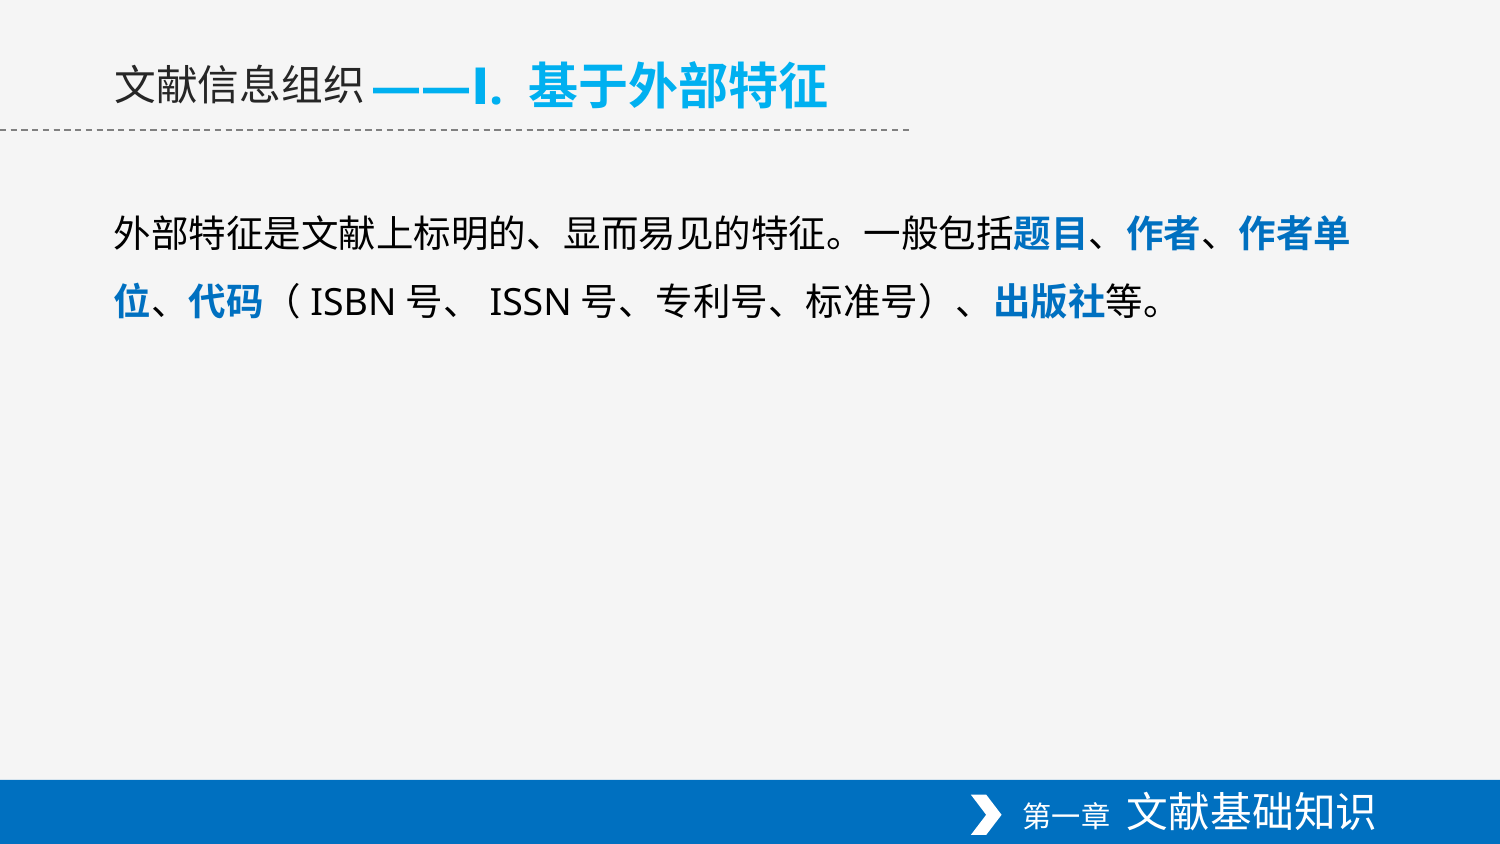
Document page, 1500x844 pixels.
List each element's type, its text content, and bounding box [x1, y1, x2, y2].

text_box 文献信息组织 [99, 51, 356, 117]
text_box 外部特征是文献上标明的、显而易见的特征。一般包括题目、作者、作者单位、代码（ISBN号、ISSN号、专利号、标准号）、出版社等。 [100, 181, 1393, 330]
text_box ——Ⅰ. 基于外部特征 [356, 47, 1036, 122]
